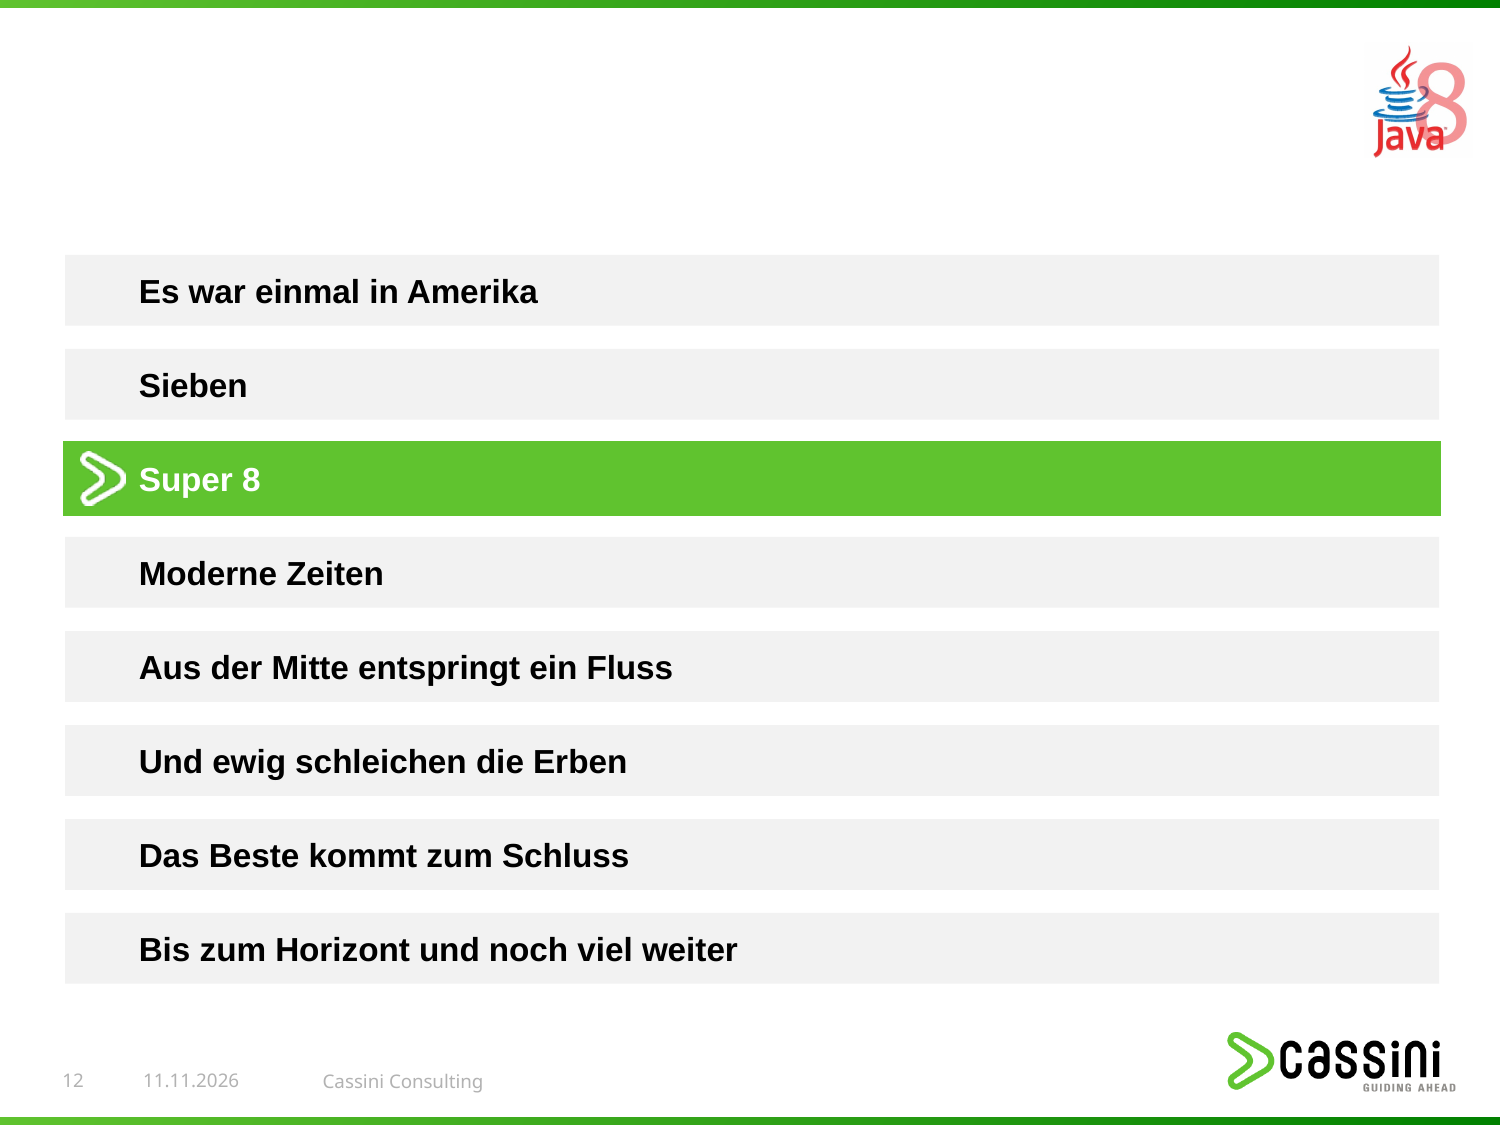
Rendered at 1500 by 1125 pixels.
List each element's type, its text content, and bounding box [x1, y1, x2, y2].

text_box Das Beste kommt zum Schluss [65, 819, 1440, 890]
footer Cassini Consulting [307, 1060, 1041, 1103]
text_box Und ewig schleichen die Erben [65, 725, 1440, 796]
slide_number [128, 1060, 307, 1103]
text_box Aus der Mitte entspringt ein Fluss [65, 631, 1440, 702]
text_box Sieben [65, 348, 1440, 420]
picture [80, 450, 126, 507]
text_box Super 8 [65, 442, 1440, 514]
text_box Bis zum Horizont und noch viel weiter [65, 912, 1440, 984]
text_box Es war einmal in Amerika [65, 254, 1440, 326]
text_box Moderne Zeiten [65, 536, 1440, 608]
picture [1225, 1031, 1457, 1092]
picture [1364, 42, 1473, 158]
slide_number 12 [47, 1060, 128, 1103]
